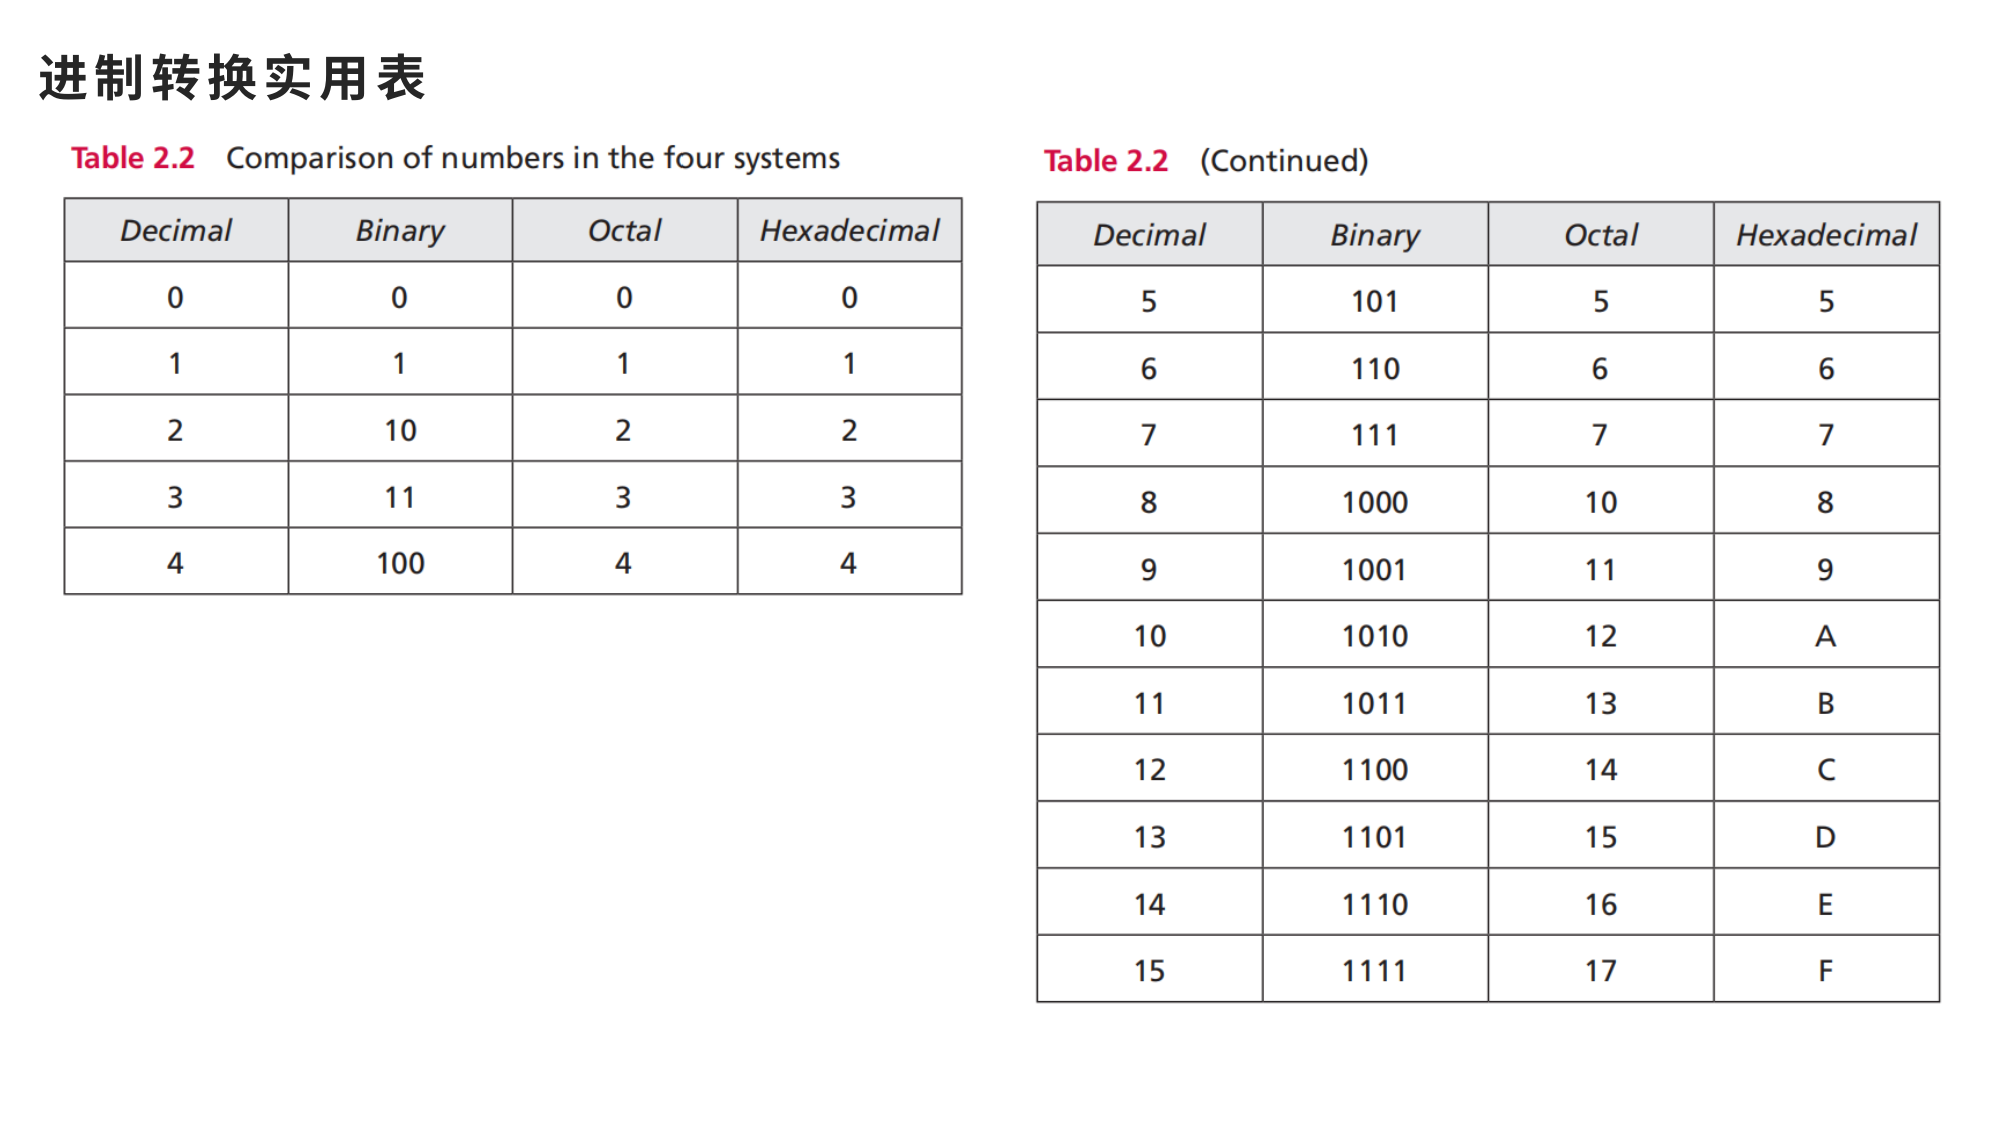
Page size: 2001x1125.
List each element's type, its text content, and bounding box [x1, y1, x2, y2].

title 进制转换实用表 [23, 18, 1824, 135]
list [32, 121, 1004, 622]
picture [979, 133, 1982, 1009]
